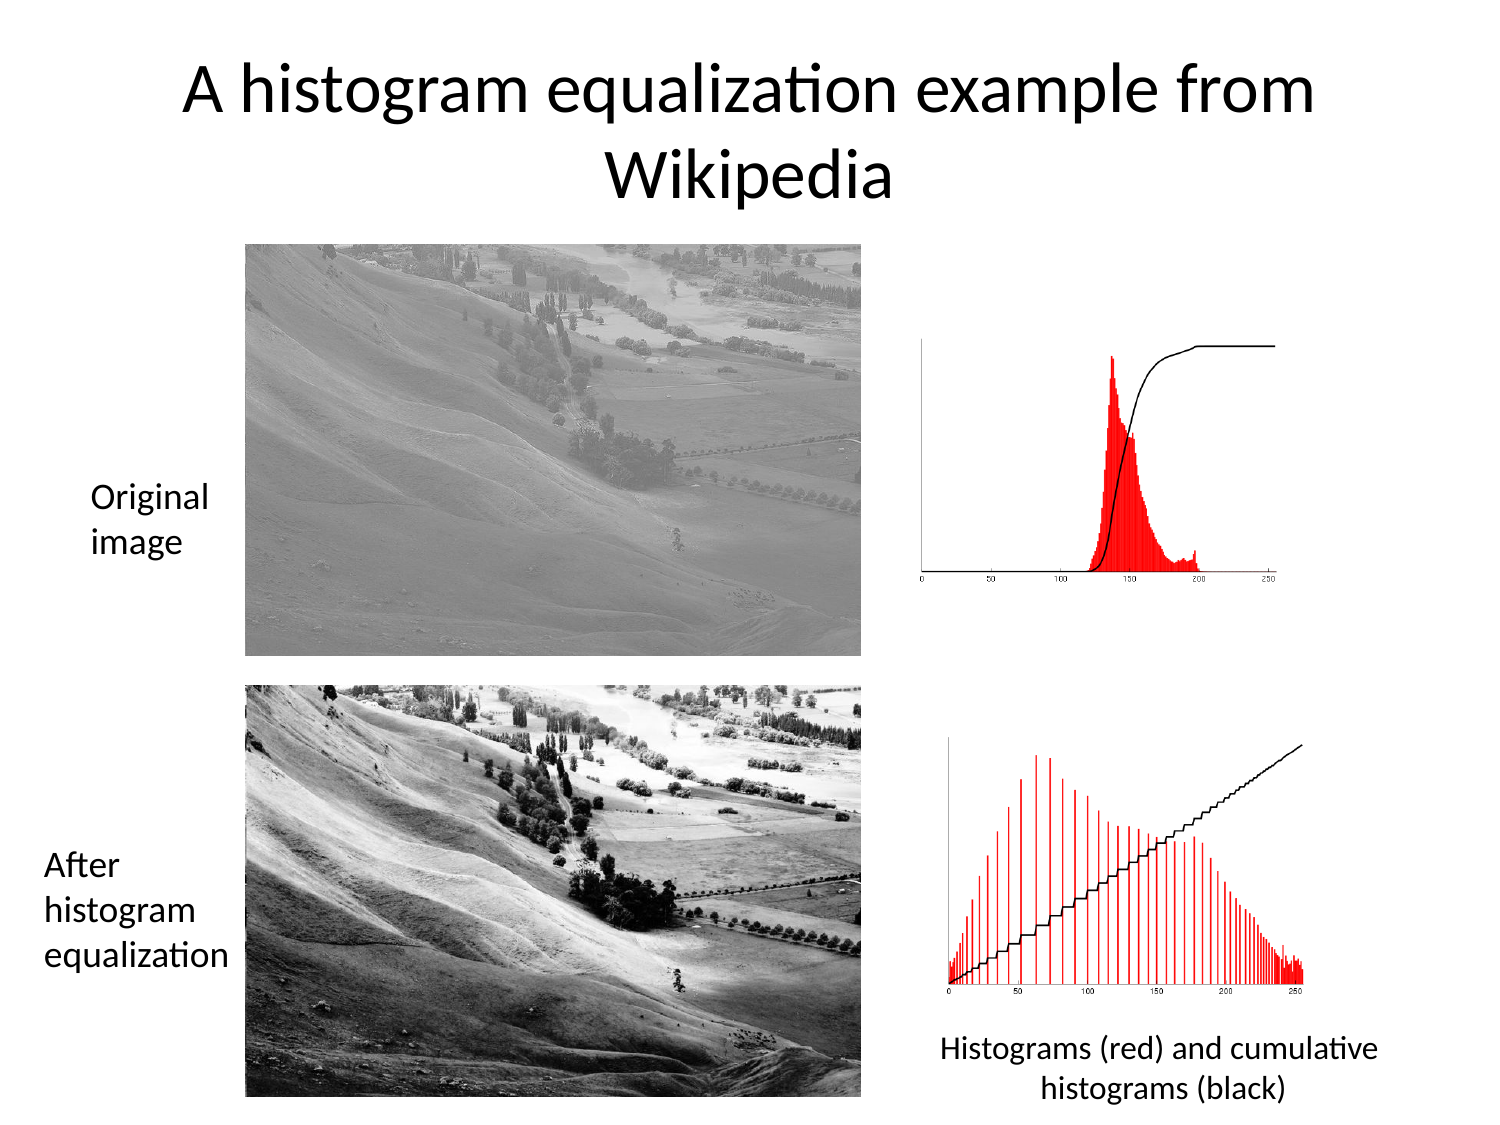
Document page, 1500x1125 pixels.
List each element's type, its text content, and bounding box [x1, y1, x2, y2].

picture [245, 685, 861, 1097]
picture [245, 244, 1320, 656]
text_box After histogram equalization [29, 832, 240, 983]
text_box Histograms (red) and cumulative histograms (black) [925, 1018, 1402, 1114]
text_box Original image [75, 464, 225, 570]
picture [889, 714, 1348, 1017]
title A histogram equalization example from Wikipedia [75, 33, 1425, 221]
